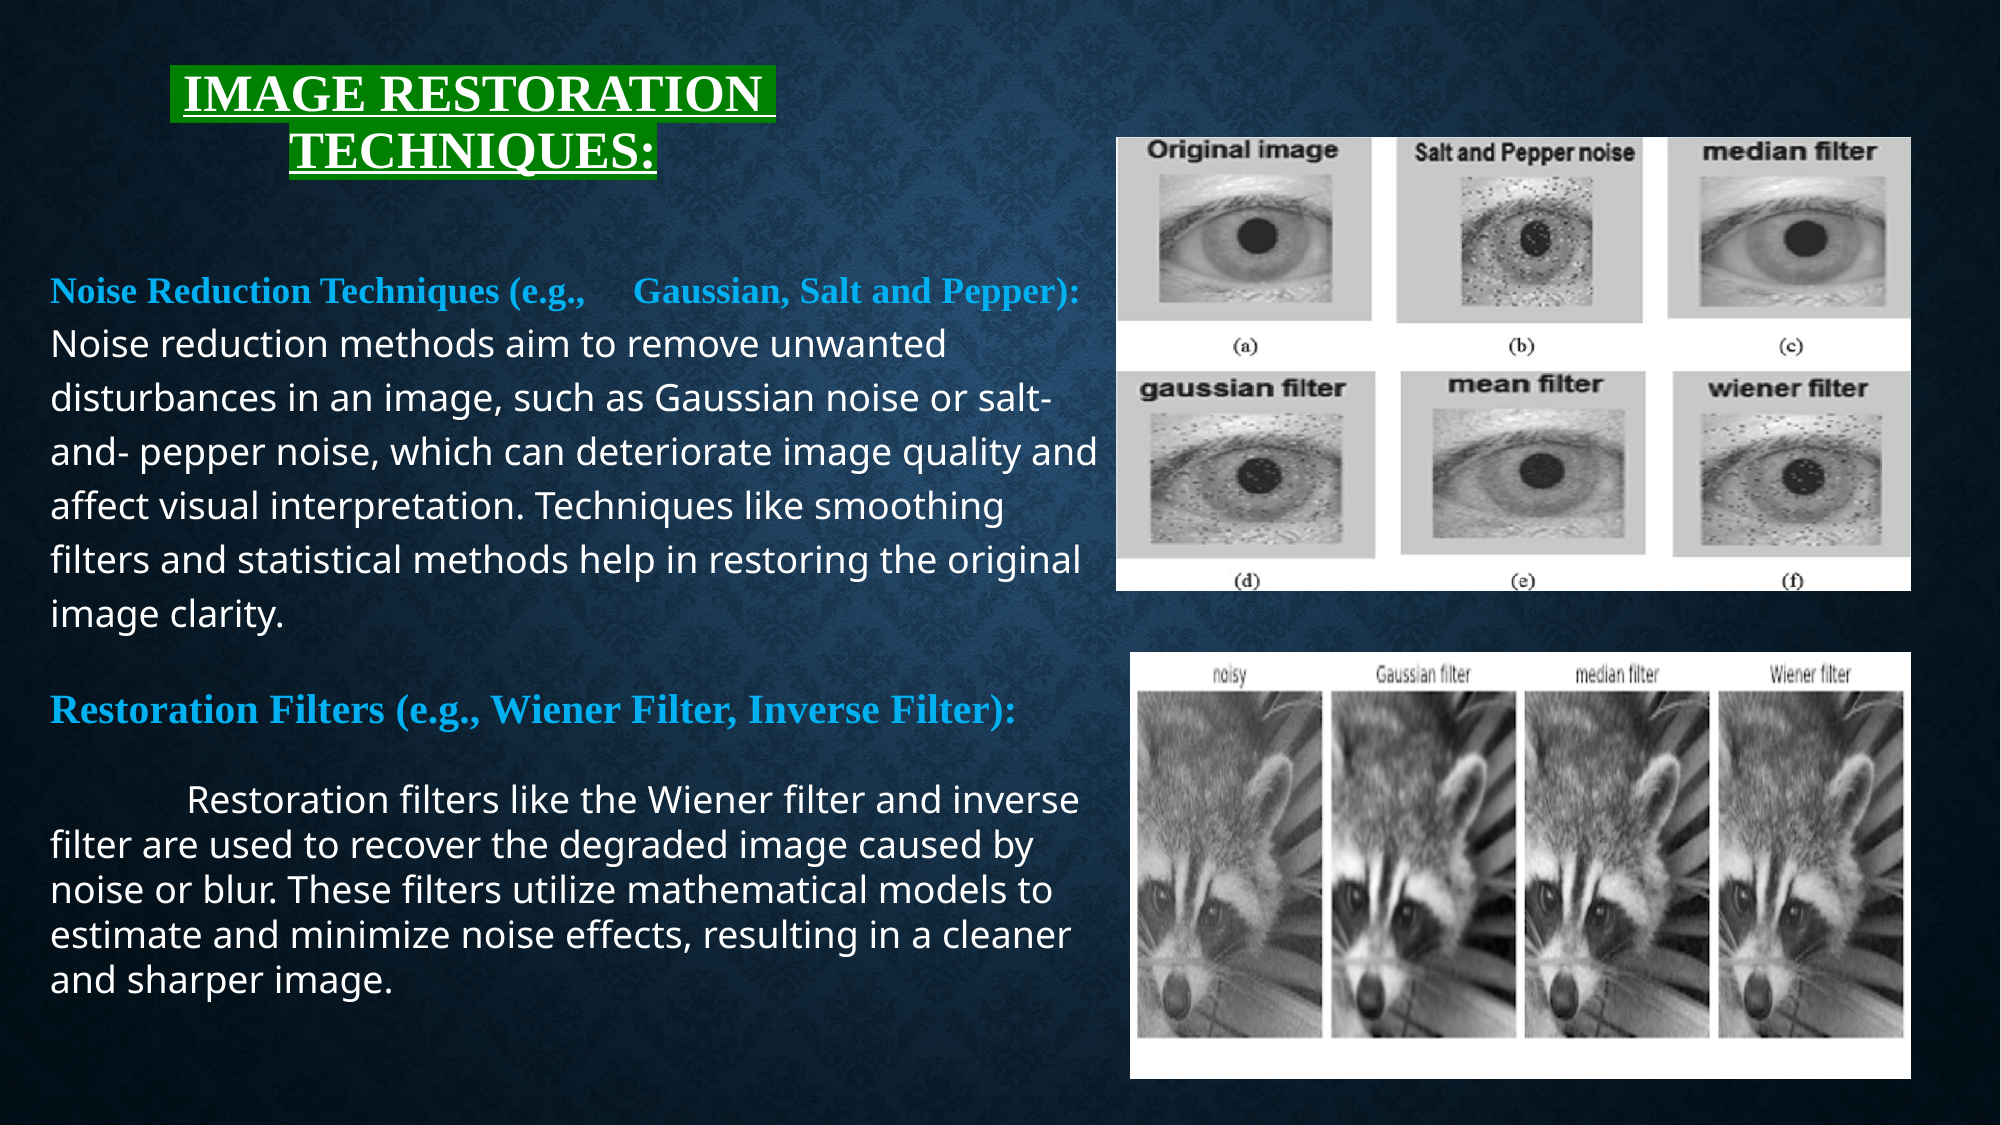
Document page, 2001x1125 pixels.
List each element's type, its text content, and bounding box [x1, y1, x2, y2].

list Noise Reduction Techniques (e.g., Gaussian, Salt and Pepper): Noise reduction methods aim to remove unwanted disturbances in an image, such as Gaussian noise or salt-and- pepper noise, which can deteriorate image quality and affect visual interpretation. Techniques like smoothing filters and statistical methods help in restoring the original image clarity. [35, 249, 1130, 950]
picture [1129, 652, 1912, 1080]
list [1116, 136, 1912, 592]
title Image Restoration Techniques: [150, 24, 796, 249]
text_box Restoration Filters (e.g., Wiener Filter, Inverse Filter): Restoration filters like the Wiener filter and inverse filter are used to recover the degraded image caused by noise or blur. These filters utilize mathematical models to estimate and minimize noise effects, resulting in a cleaner and sharper image. [35, 674, 1102, 1054]
